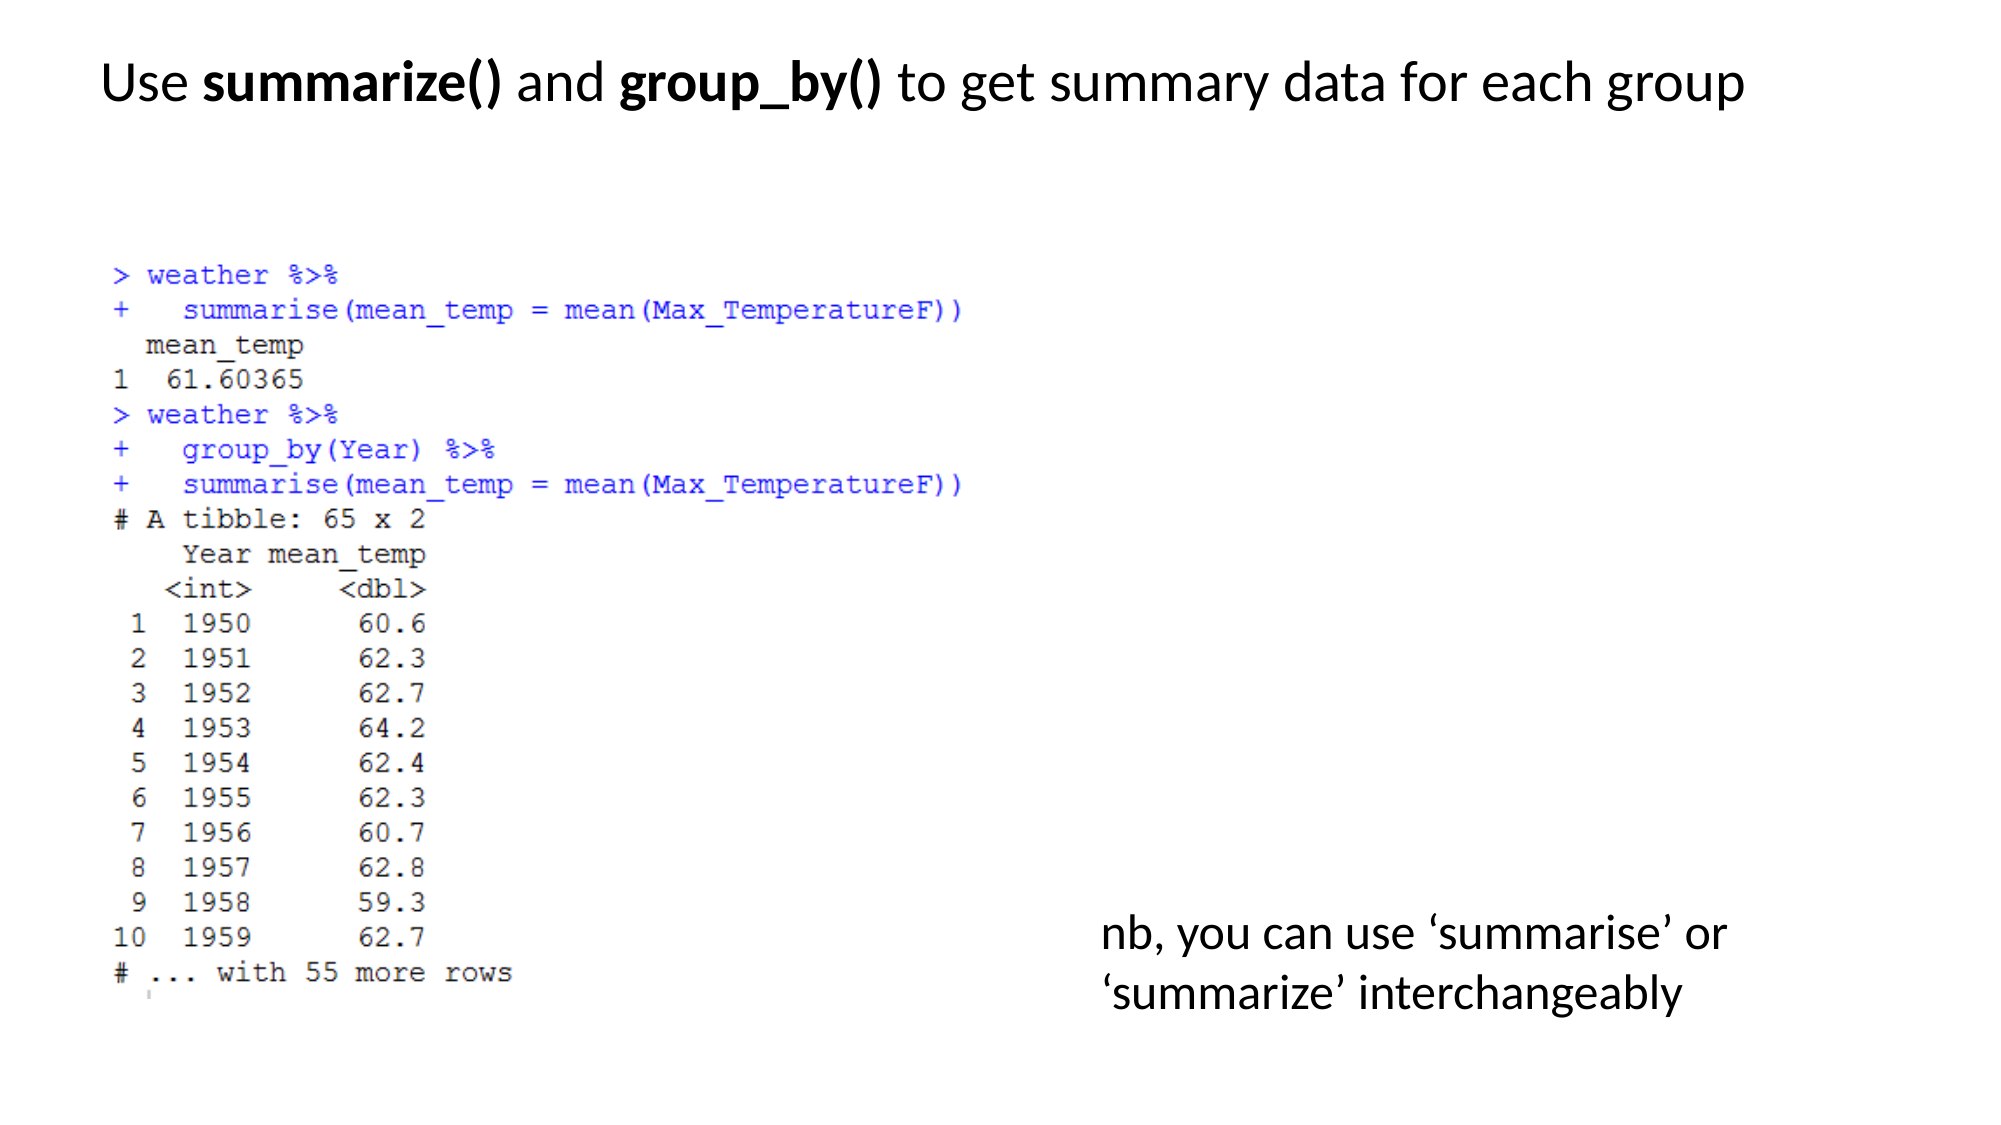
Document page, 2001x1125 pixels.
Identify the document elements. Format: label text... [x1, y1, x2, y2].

text_box nb, you can use ‘summarise’ or ‘summarize’ interchangeably [1085, 892, 1887, 1027]
text_box Use summarize() and group_by() to get summary data for each group [85, 35, 1761, 121]
picture [104, 258, 992, 999]
